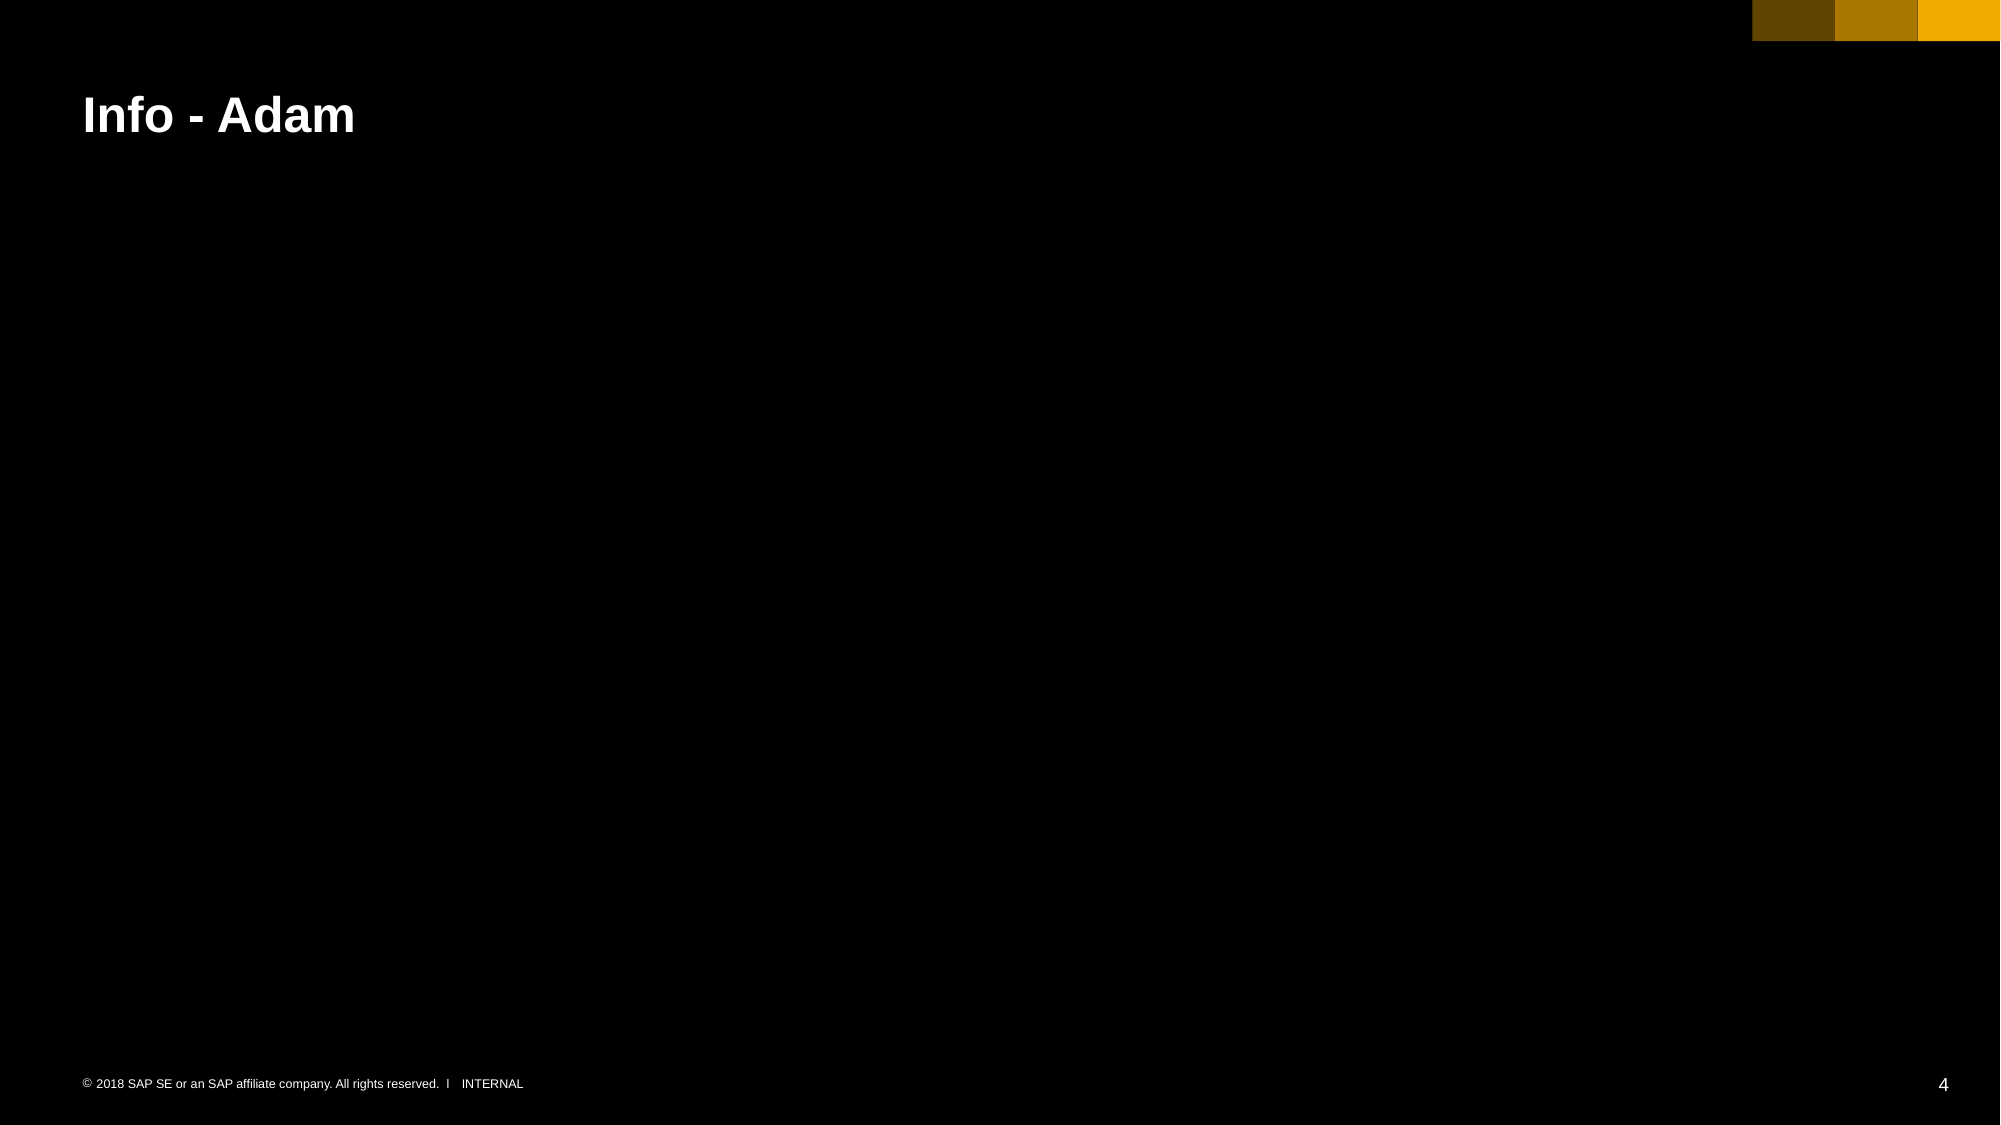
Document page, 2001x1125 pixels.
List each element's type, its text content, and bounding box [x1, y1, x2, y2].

title Info - Adam [82, 82, 1918, 144]
